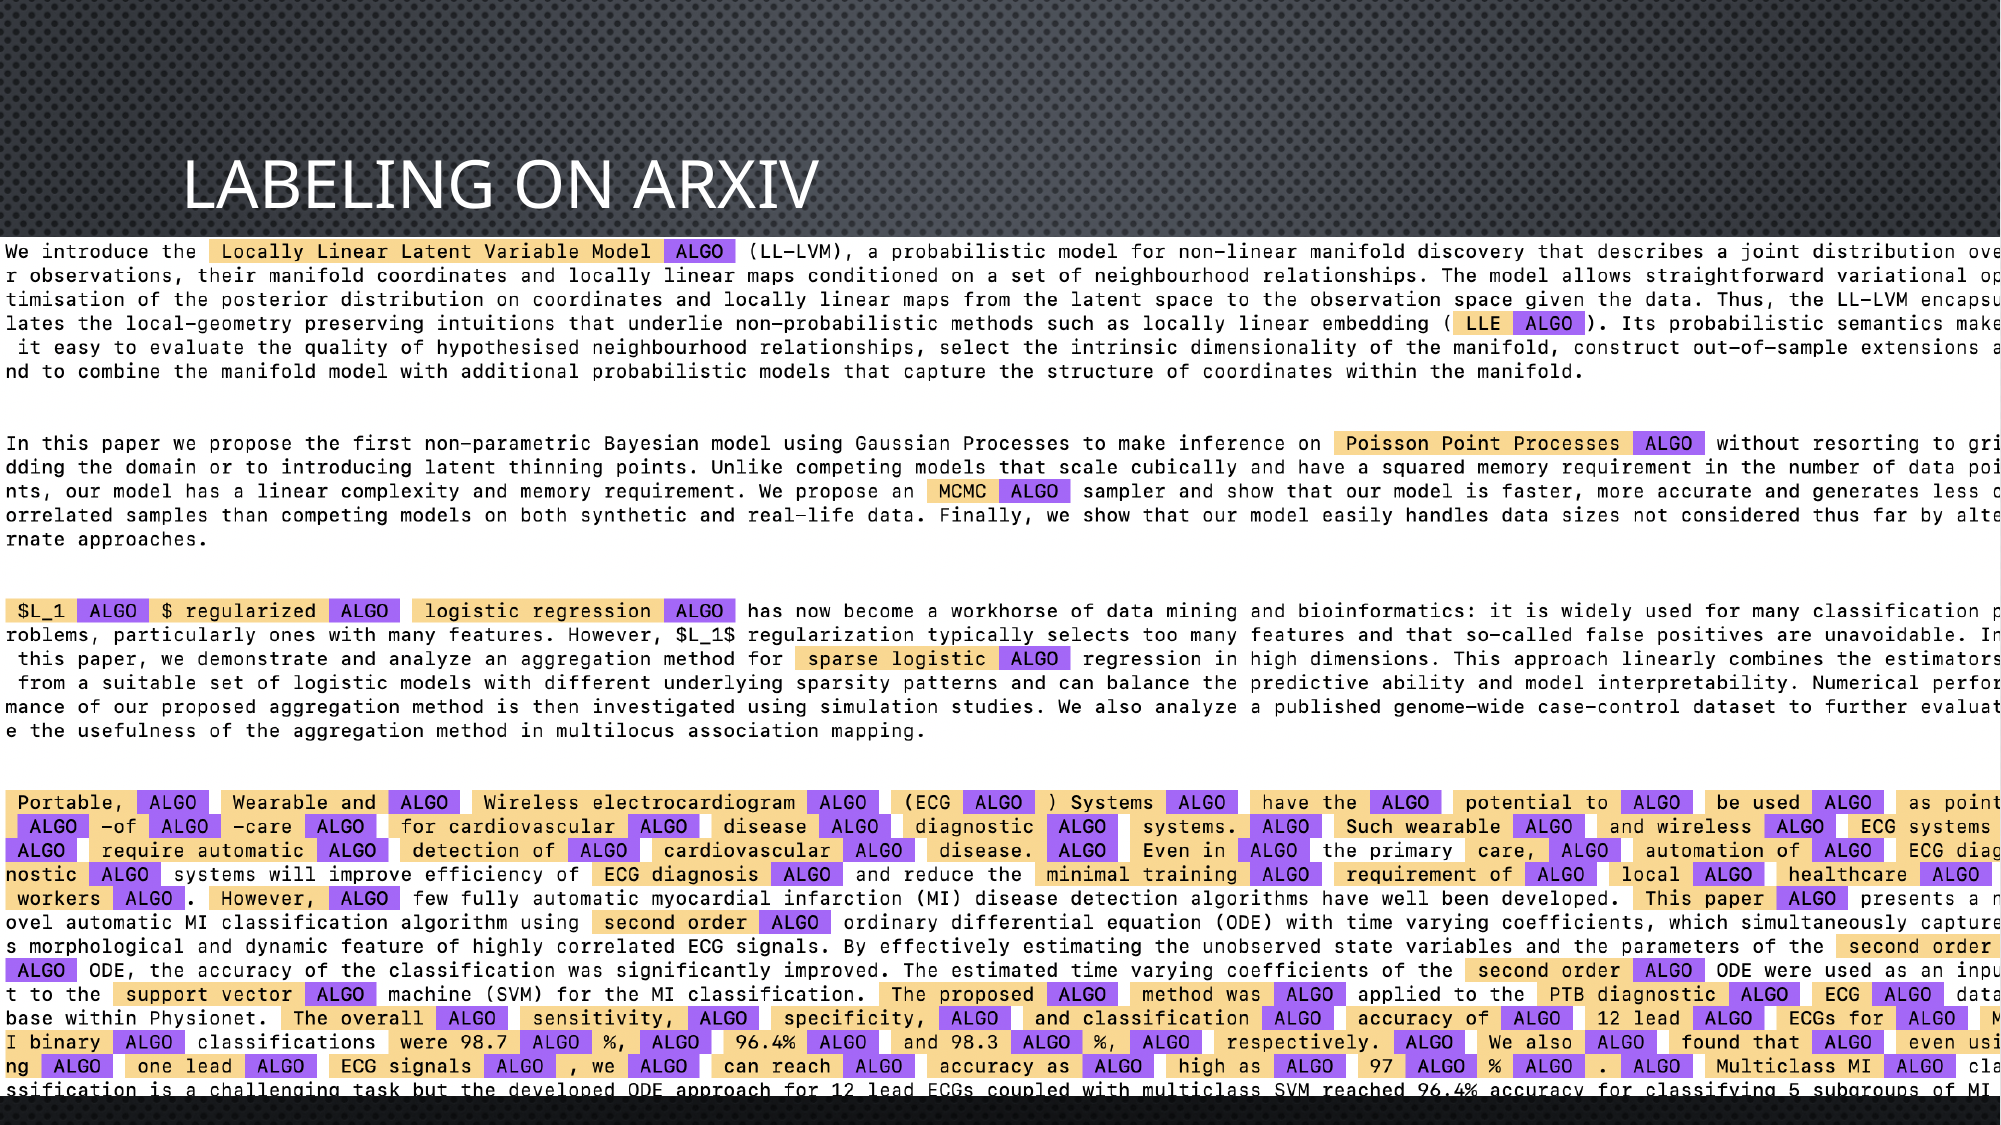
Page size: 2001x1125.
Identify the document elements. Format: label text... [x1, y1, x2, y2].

picture [0, 237, 2000, 1096]
text_box Labeling on arxiv [166, 26, 1792, 237]
